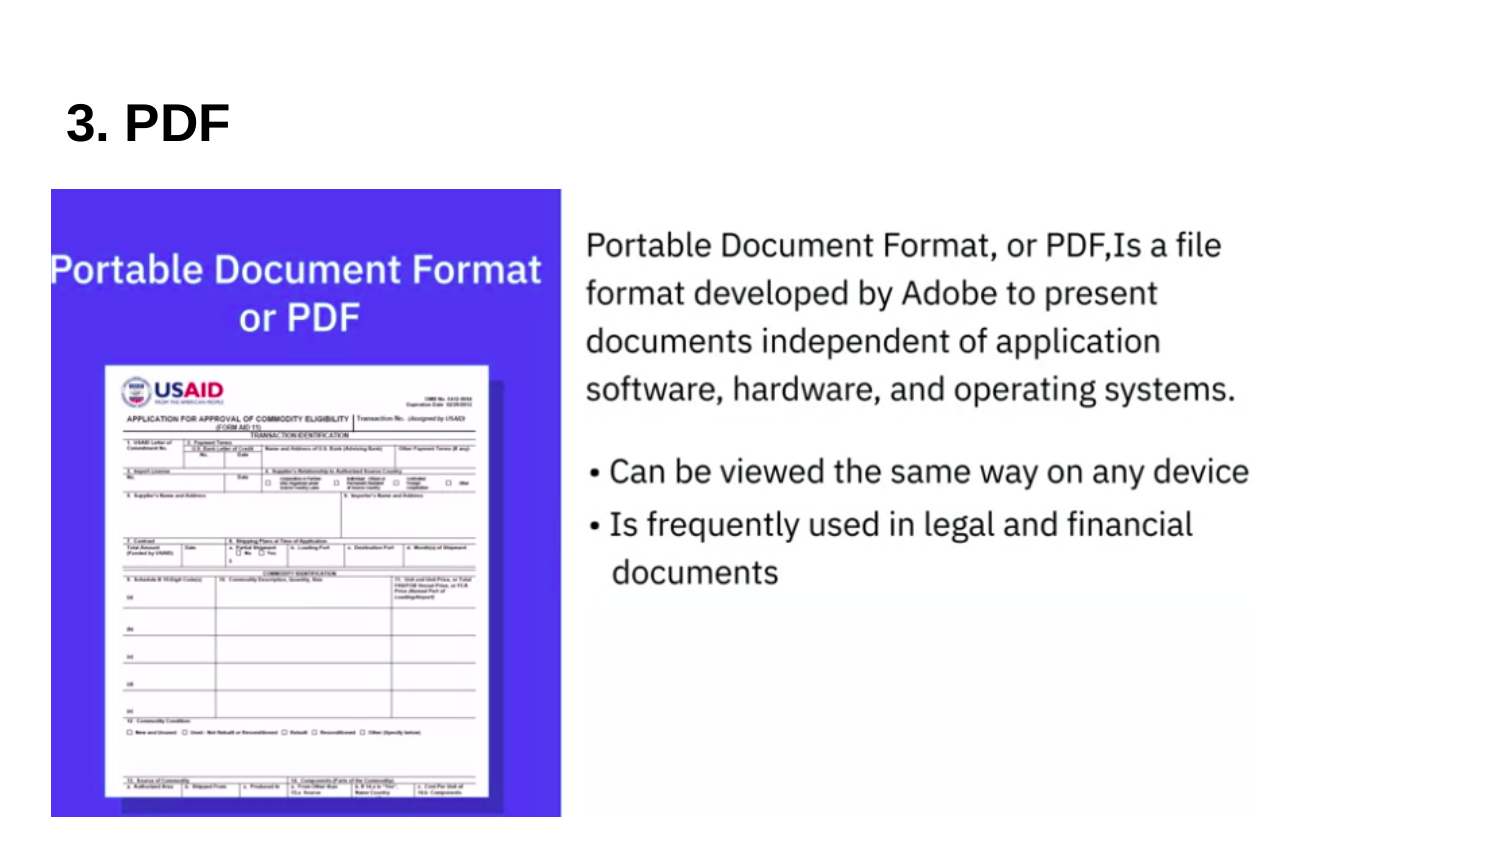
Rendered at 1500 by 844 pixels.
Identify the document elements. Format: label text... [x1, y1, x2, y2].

picture [50, 189, 1256, 817]
title 3. PDF [51, 72, 1449, 167]
